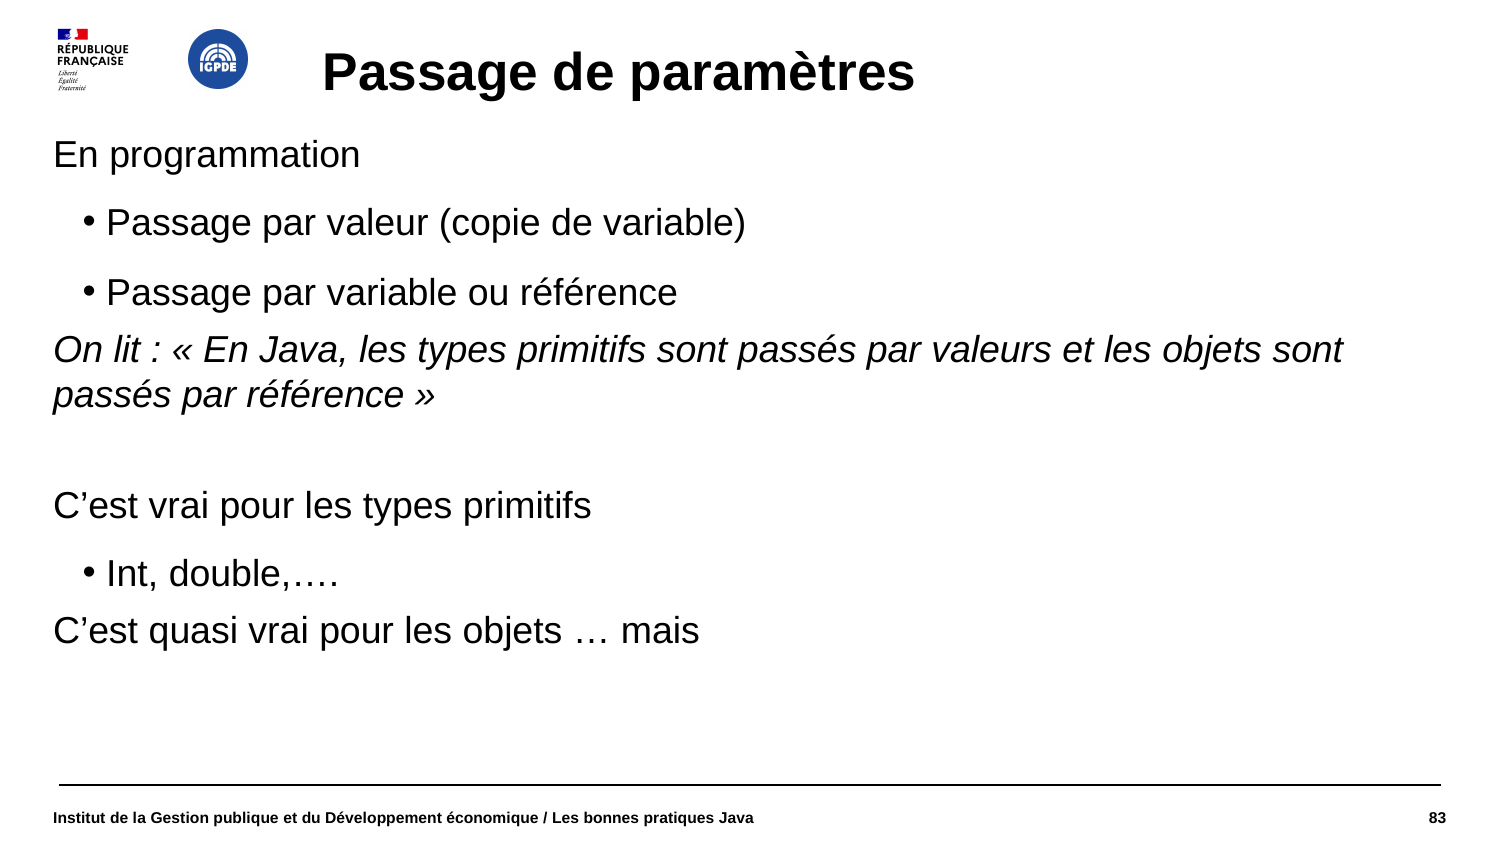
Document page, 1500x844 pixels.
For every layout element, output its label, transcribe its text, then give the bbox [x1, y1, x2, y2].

list En programmation Passage par valeur (copie de variable) Passage par variable ou référence On lit : « En Java, les types primitifs sont passés par valeurs et les objets sont passés par référence » C’est vrai pour les types primitifs Int, double,…. C’est quasi vrai pour les objets … mais [53, 129, 1436, 706]
footer Institut de la Gestion publique et du Développement économique / Les bonnes pratiques Java [53, 787, 780, 844]
title Passage de paramètres [322, 44, 1282, 116]
picture [47, 18, 139, 101]
slide_number 83 [1224, 787, 1447, 844]
picture [188, 29, 248, 89]
